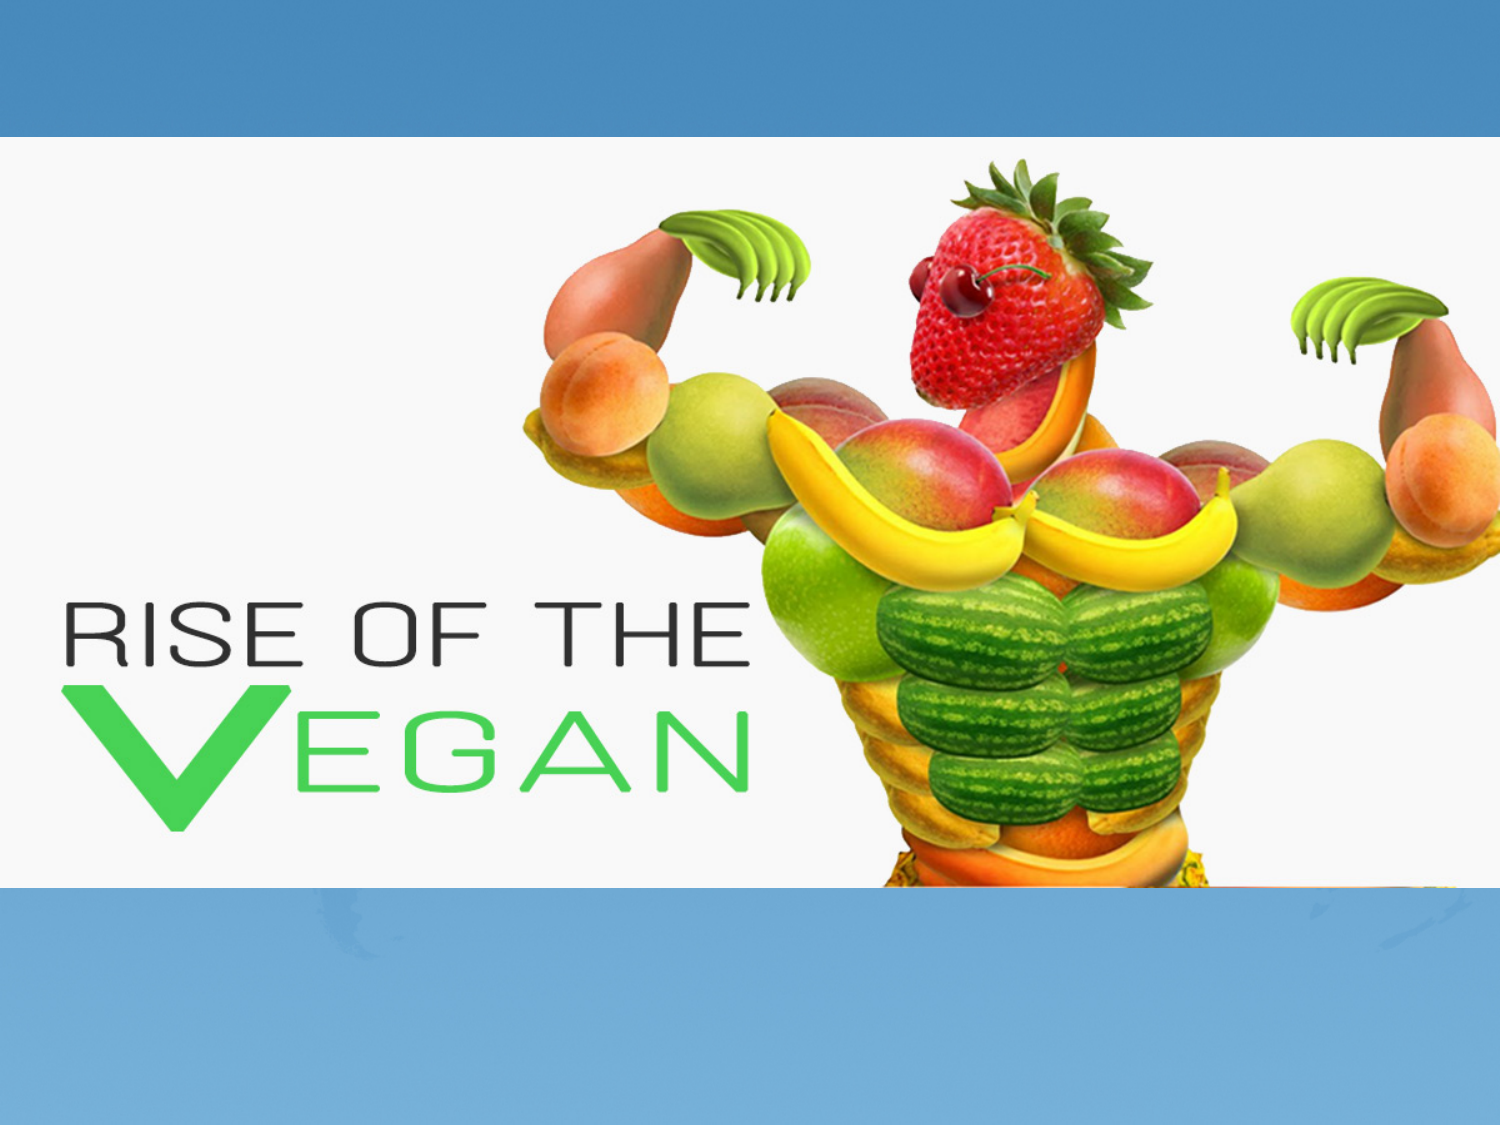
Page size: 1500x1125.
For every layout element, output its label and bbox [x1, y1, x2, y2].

picture [0, 136, 1500, 1125]
title [0, 0, 1500, 136]
